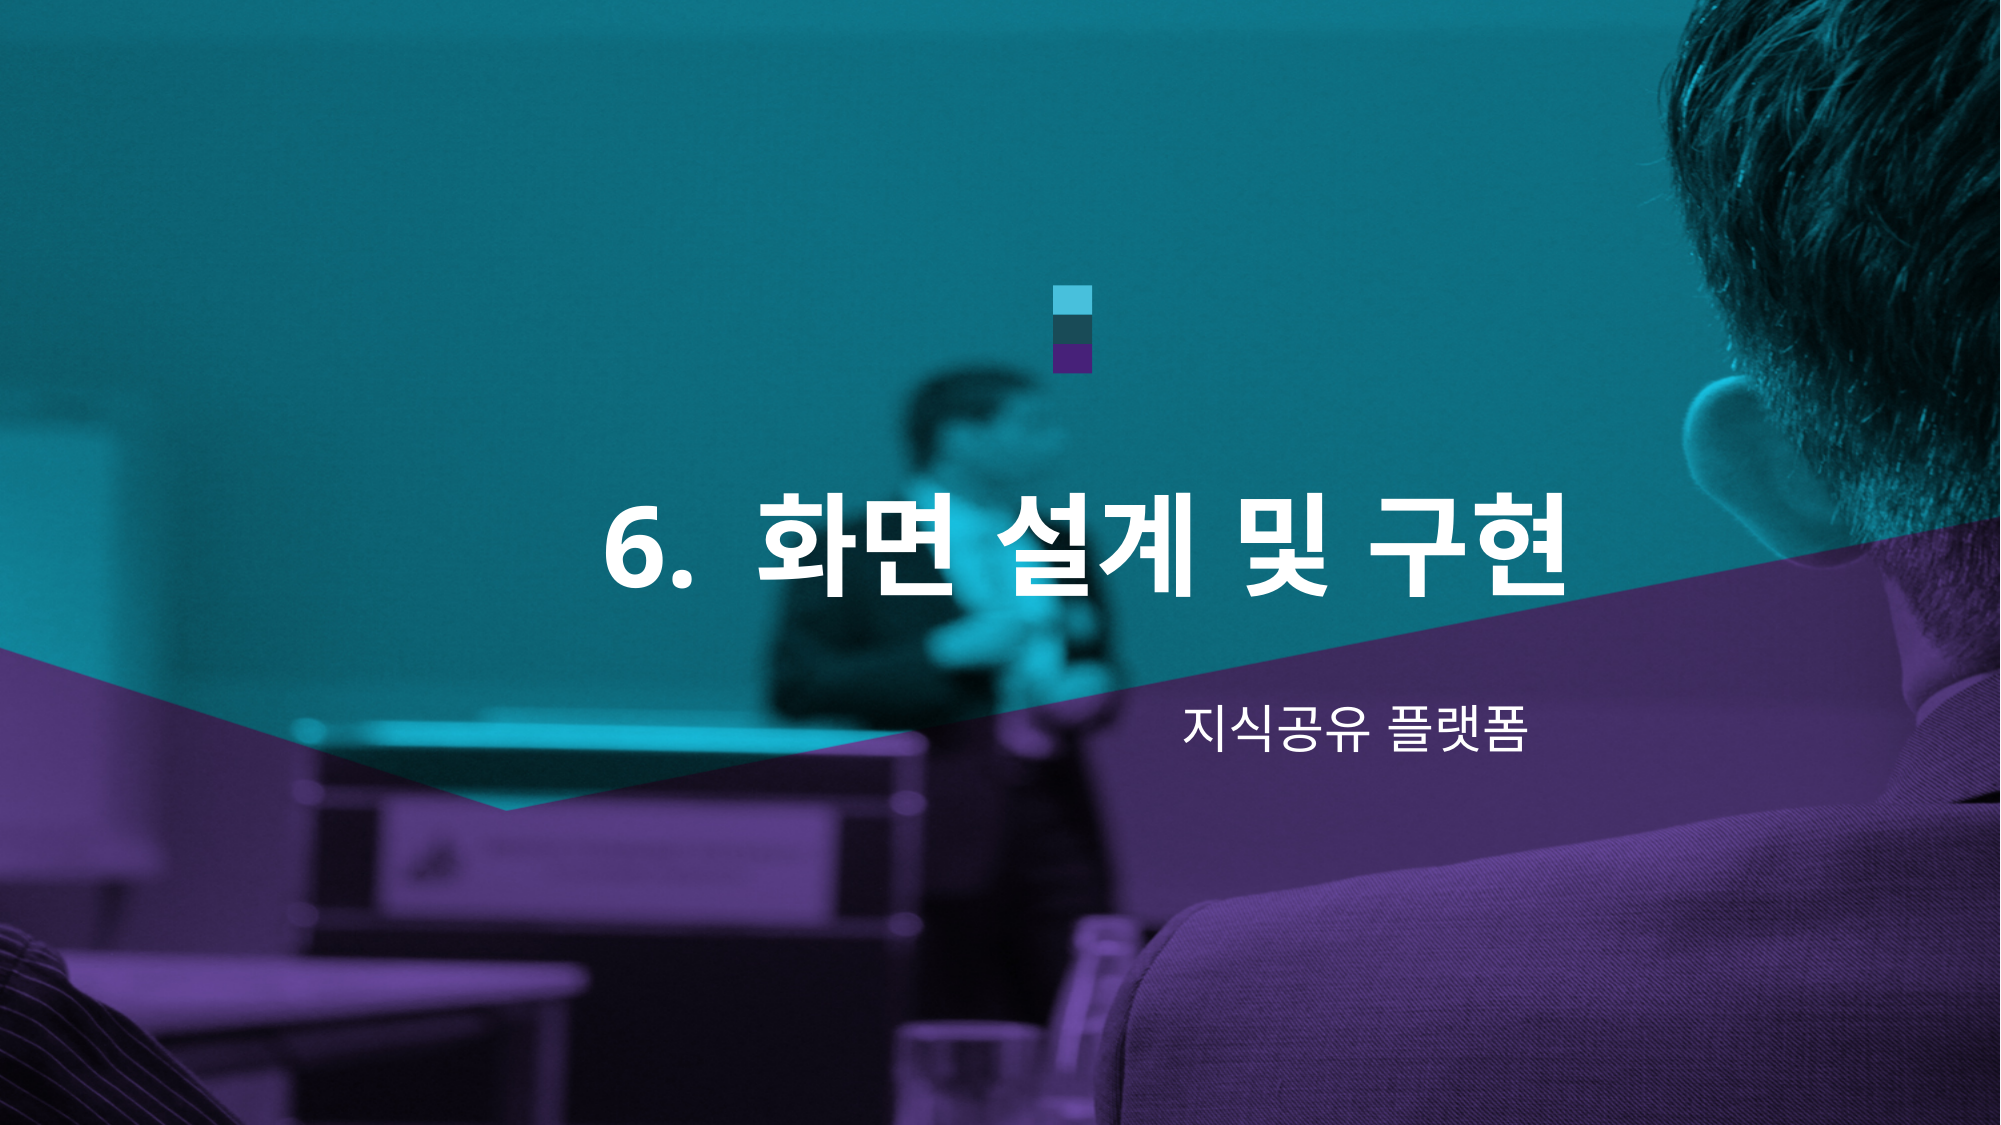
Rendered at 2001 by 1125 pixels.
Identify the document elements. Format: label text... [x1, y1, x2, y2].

title 6. 화면 설계 및 구현 [587, 467, 1711, 821]
text_box 지식공유 플랫폼 [1166, 689, 1832, 820]
picture [0, 0, 2001, 1125]
